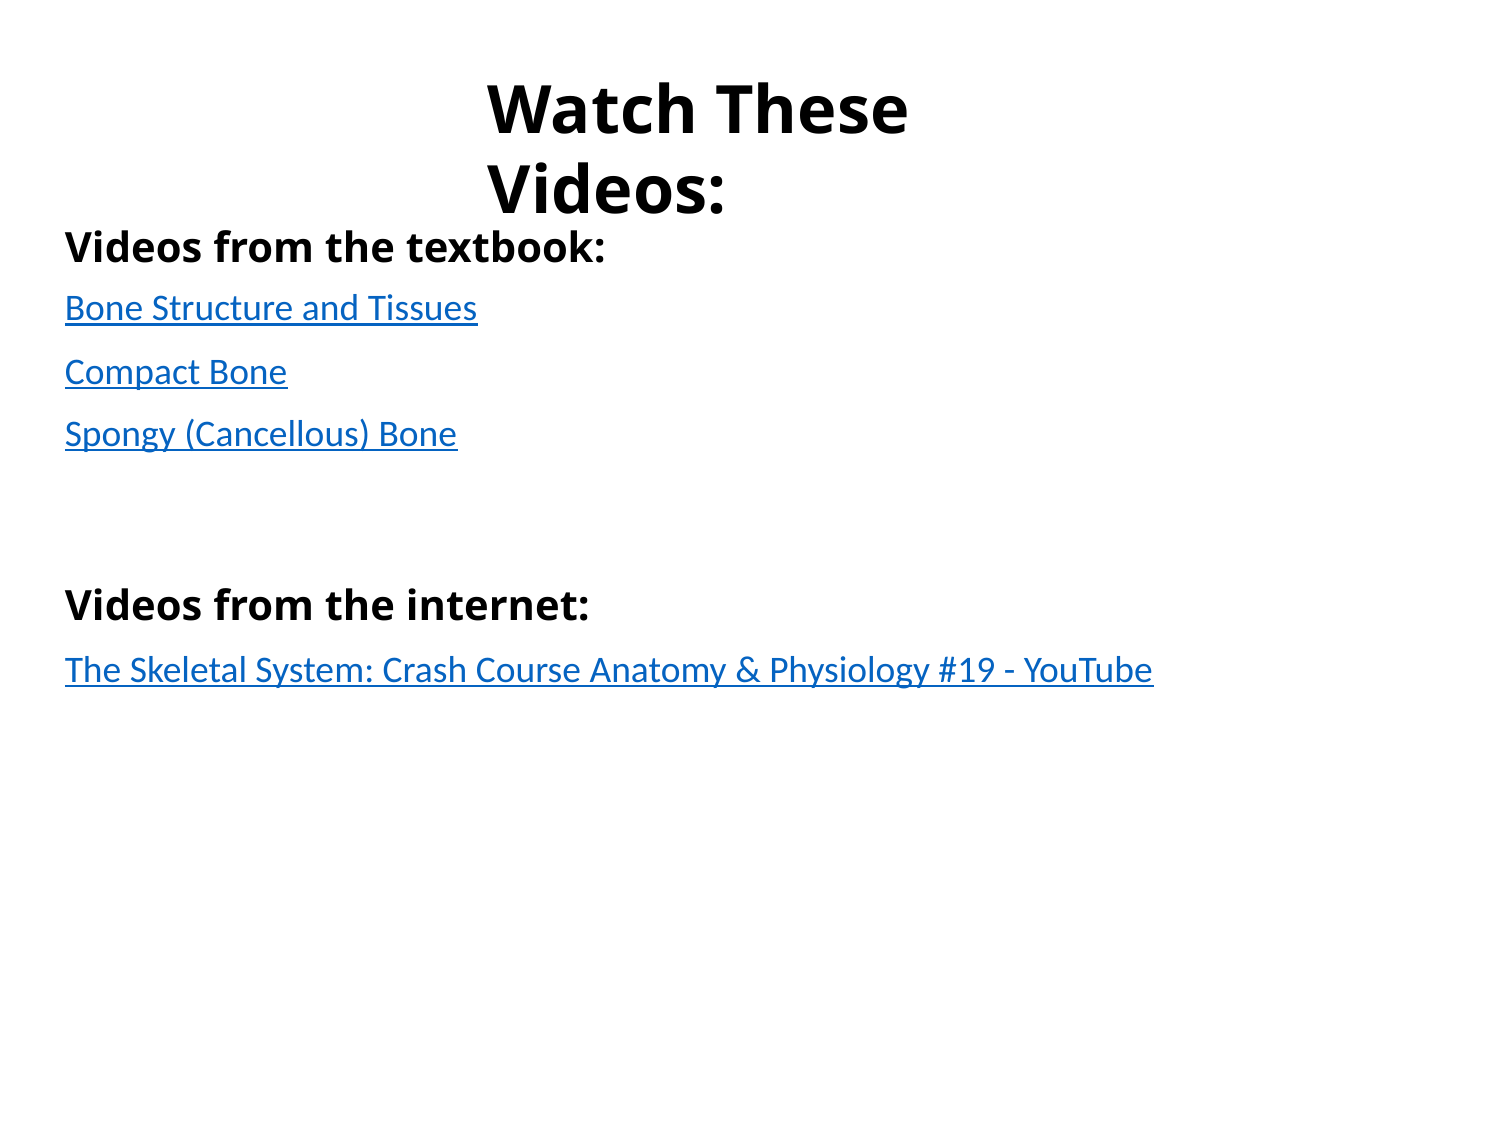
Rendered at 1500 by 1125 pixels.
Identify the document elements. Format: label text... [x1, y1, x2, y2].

text_box Bone Structure and Tissues [49, 281, 533, 394]
text_box The Skeletal System: Crash Course Anatomy & Physiology #19 - YouTube [50, 637, 1243, 697]
text_box Videos from the internet: [50, 571, 946, 637]
text_box Compact Bone Spongy (Cancellous) Bone [50, 344, 520, 533]
text_box Watch These Videos: [472, 59, 1012, 235]
text_box Videos from the textbook: [50, 213, 946, 279]
